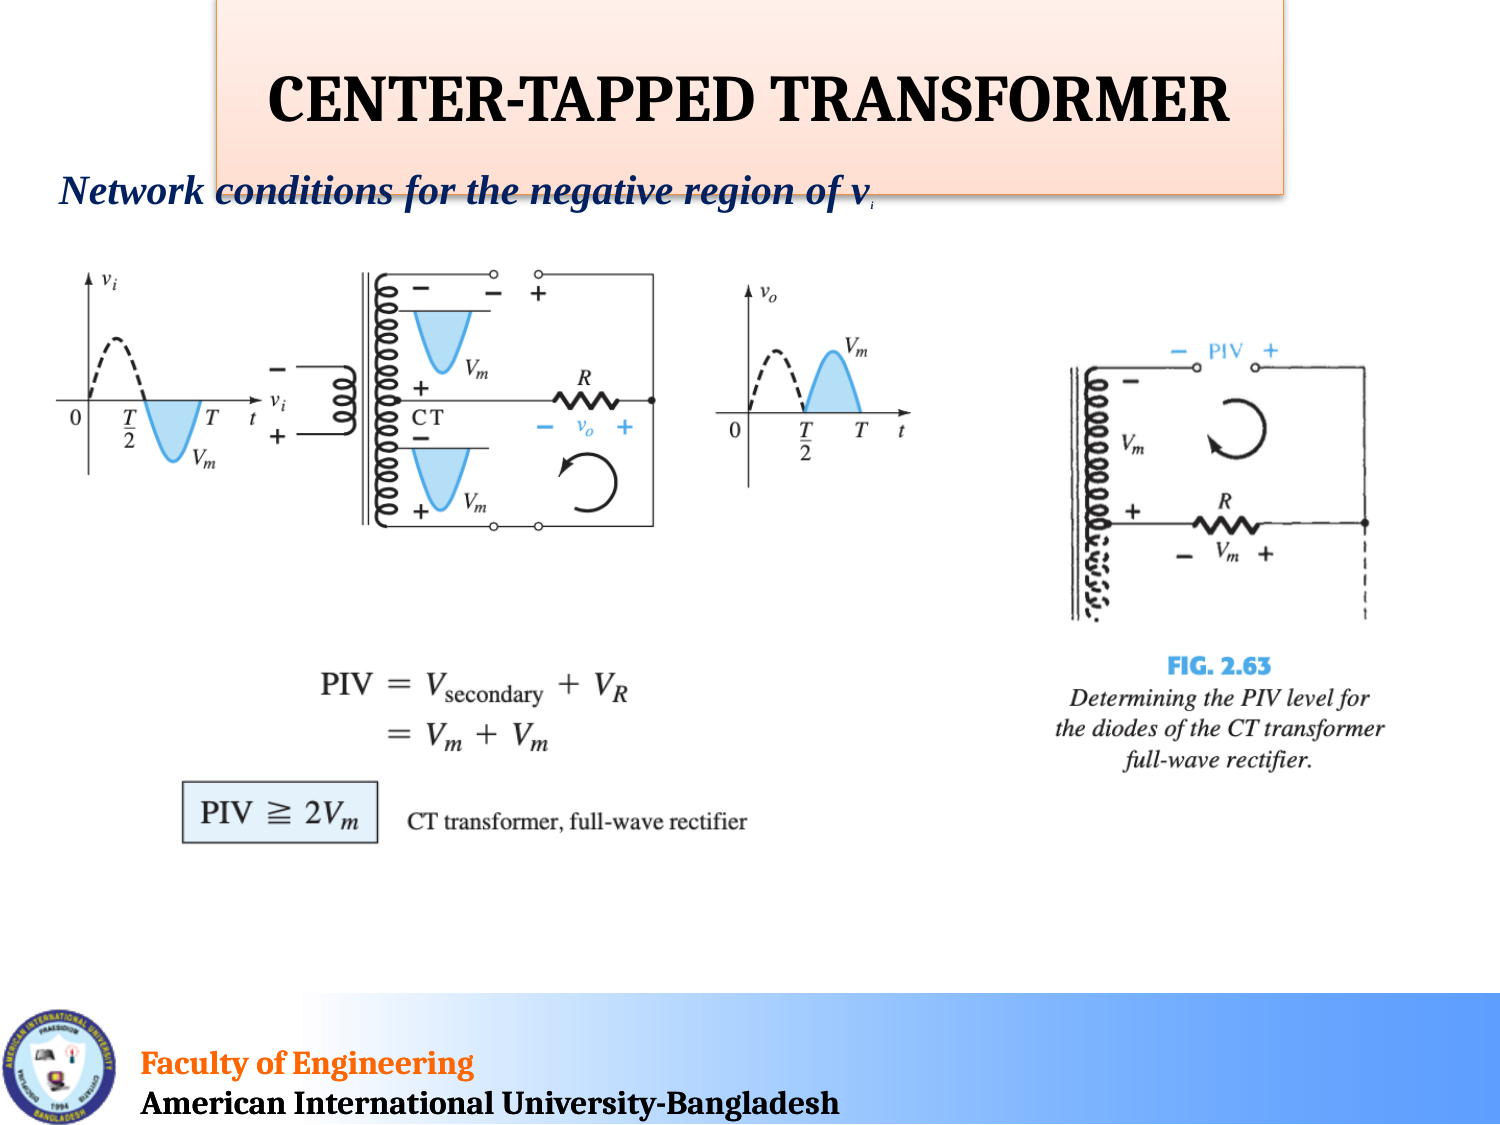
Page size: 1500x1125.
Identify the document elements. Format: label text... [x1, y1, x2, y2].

picture [160, 663, 773, 854]
picture [32, 240, 684, 549]
picture [0, 1007, 119, 1125]
text_box Network conditions for the negative region of vi [43, 155, 889, 221]
picture [707, 271, 937, 499]
picture [1038, 326, 1397, 804]
title CENTER-TAPPED TRANSFORMER [216, 0, 1284, 195]
